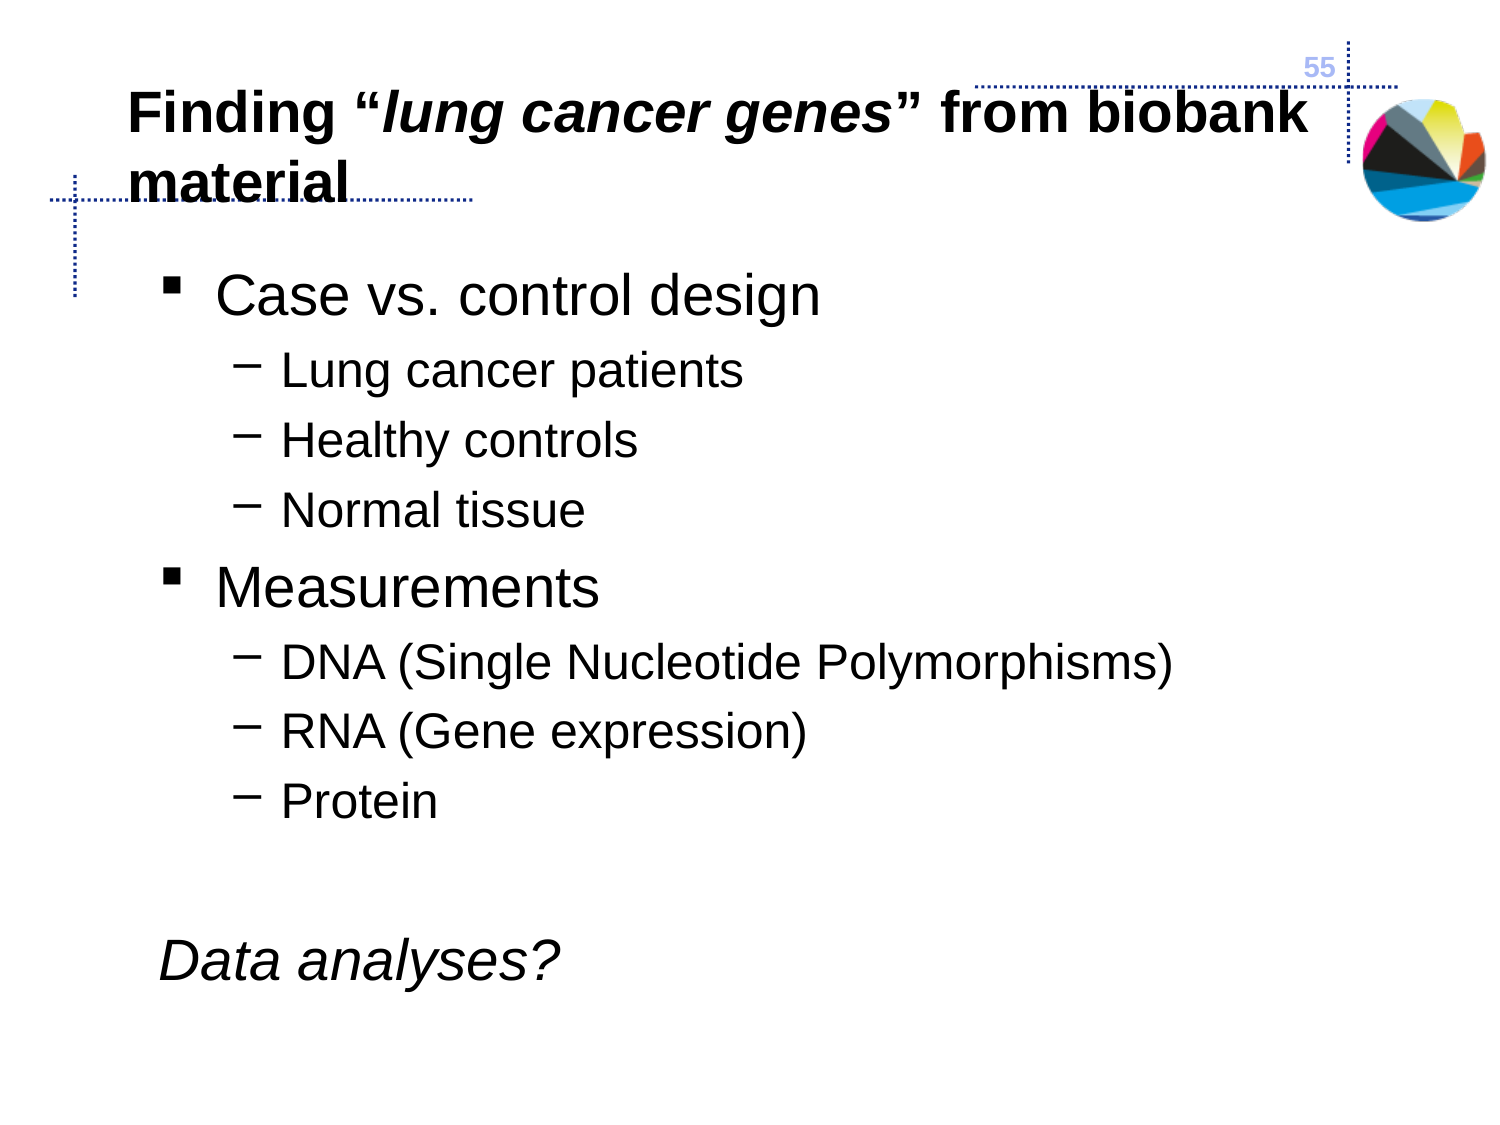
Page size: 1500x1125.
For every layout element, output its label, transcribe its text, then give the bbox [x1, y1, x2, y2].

list Case vs. control design Lung cancer patients Healthy controls Normal tissue Measurements DNA (Single Nucleotide Polymorphisms) RNA (Gene expression) Protein Data analyses? [143, 249, 1357, 975]
picture [1362, 99, 1488, 225]
slide_number 55 [1038, 40, 1352, 116]
title Finding “lung cancer genes” from biobank material [112, 50, 1325, 238]
